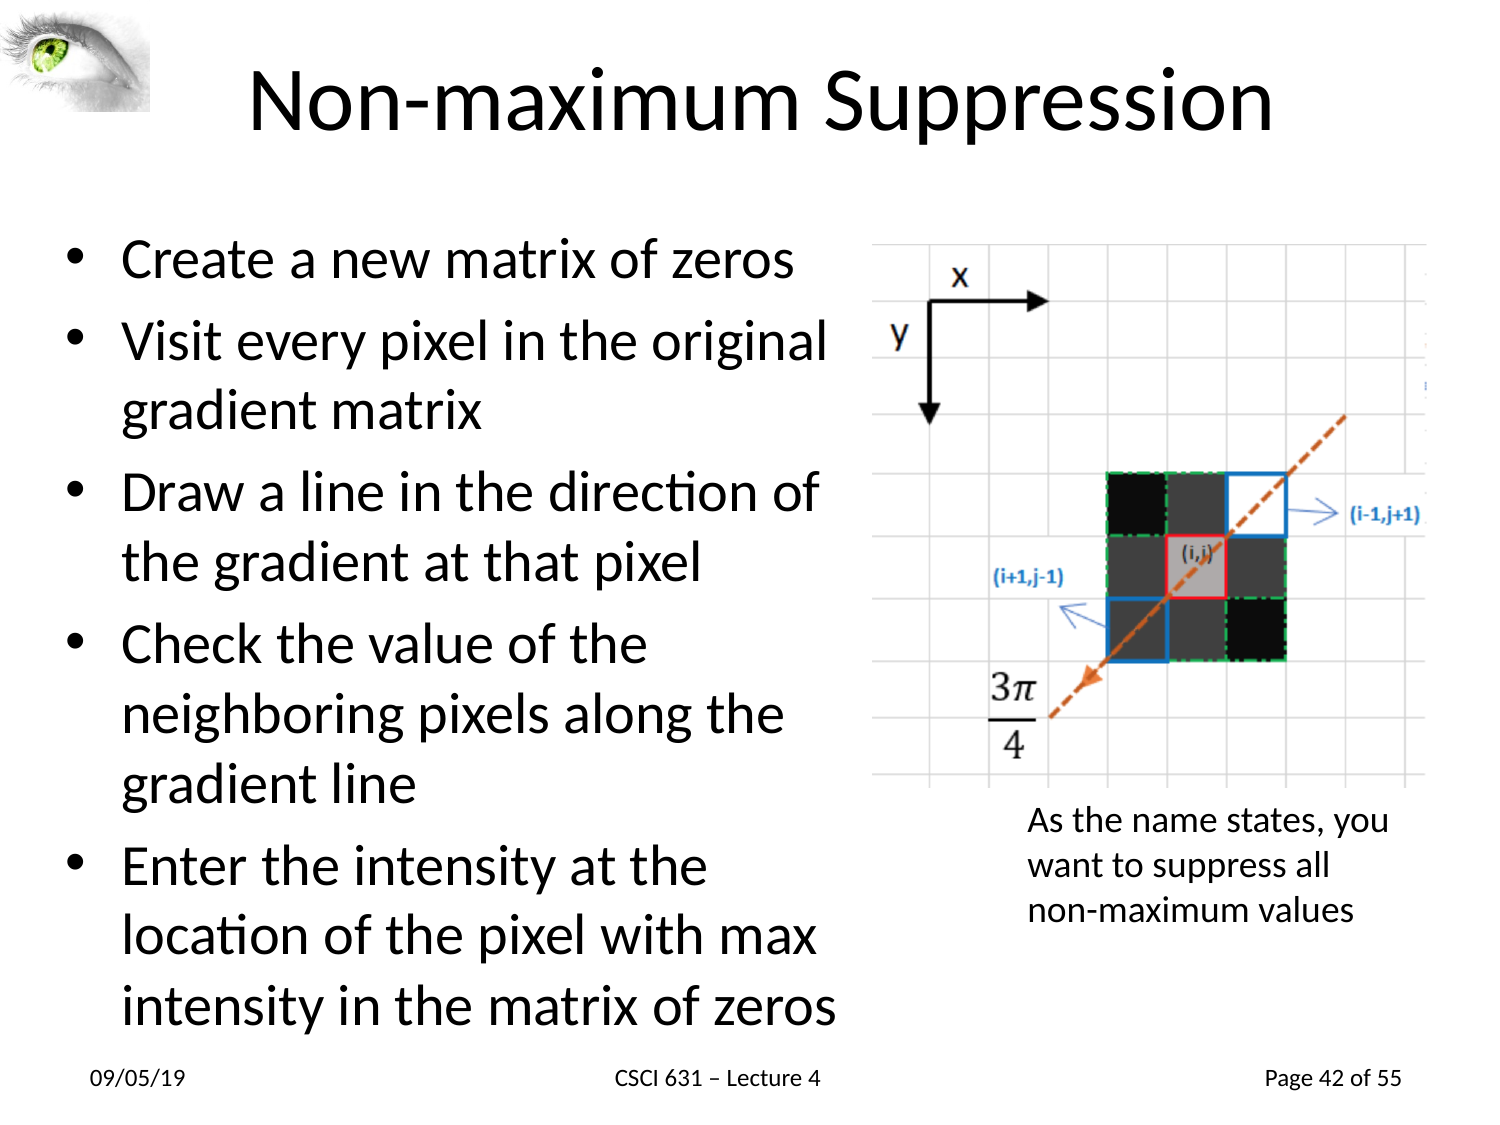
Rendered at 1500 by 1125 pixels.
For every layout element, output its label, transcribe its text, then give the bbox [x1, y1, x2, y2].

text_box As the name states, you want to suppress all non-maximum values [1012, 796, 1413, 938]
picture [0, 0, 87, 112]
list Create a new matrix of zeros Visit every pixel in the original gradient matrix Draw a line in the direction of the gradient at that pixel Check the value of the neighboring pixels along the gradient line Enter the intensity at the location of the pixel with max intensity in the matrix of zeros [50, 212, 888, 1038]
picture [859, 242, 1438, 788]
title Non-maximum Suppression [87, 0, 1438, 188]
